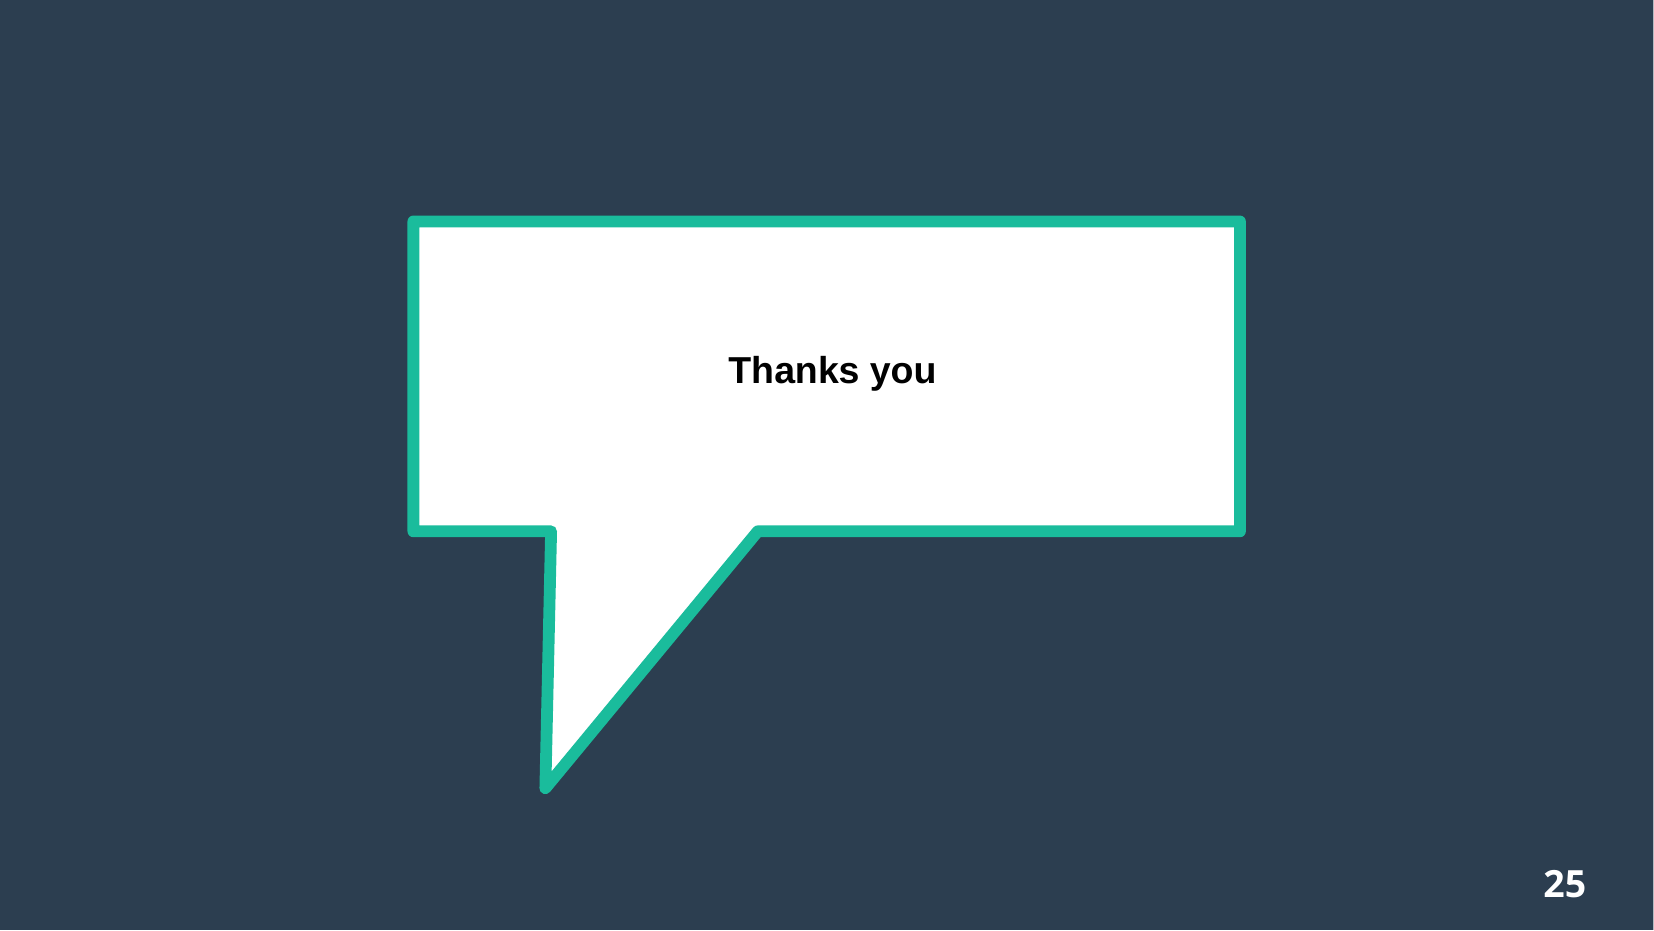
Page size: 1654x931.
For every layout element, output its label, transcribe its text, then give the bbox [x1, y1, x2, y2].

title Thanks you [448, 236, 1217, 502]
slide_number 25 [1500, 836, 1630, 931]
